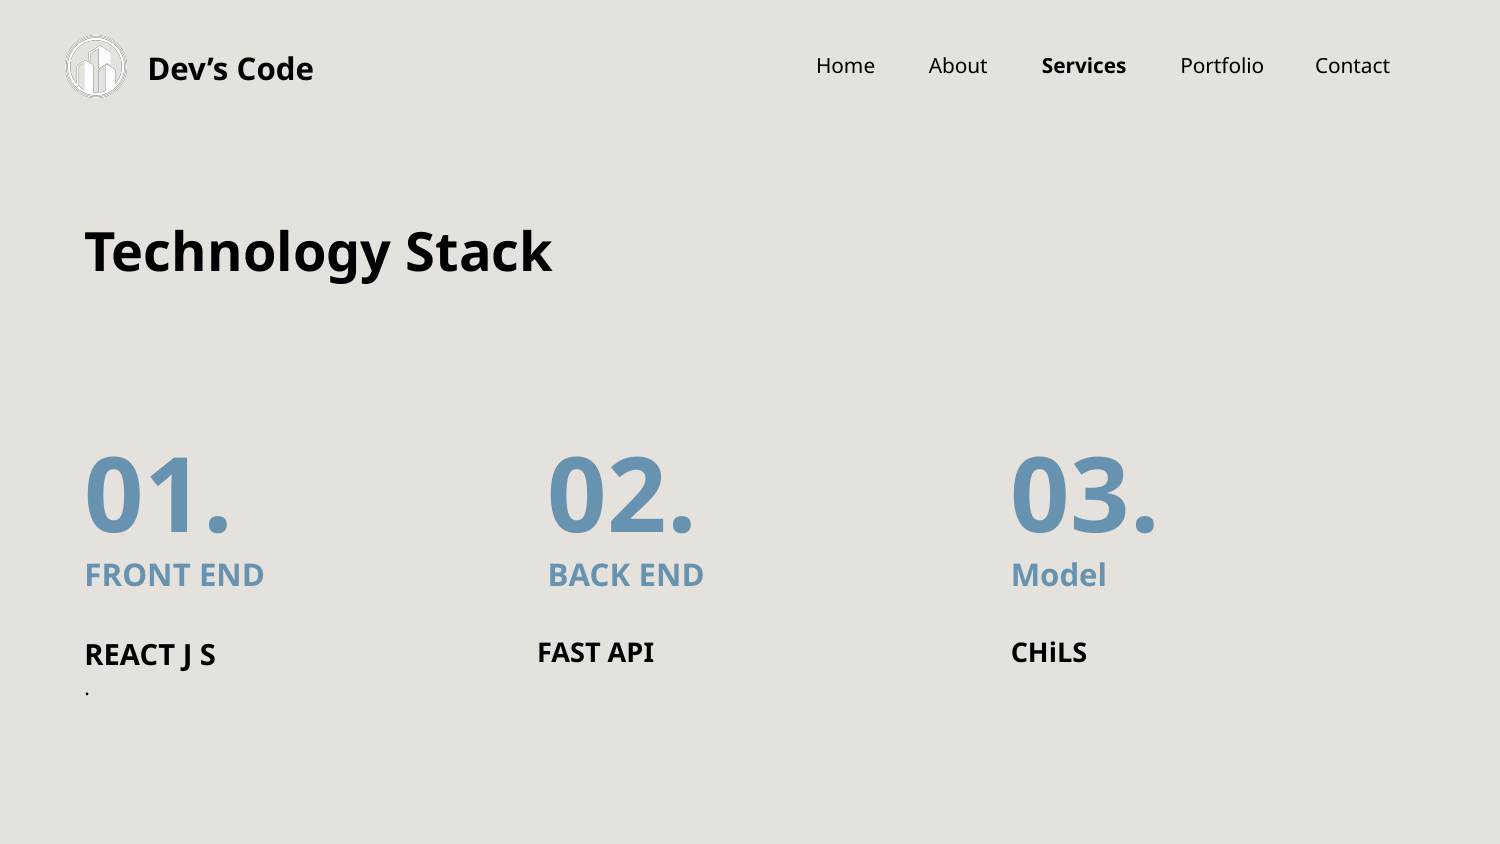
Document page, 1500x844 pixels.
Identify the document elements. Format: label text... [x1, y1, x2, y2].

text_box FRONT END [84, 554, 490, 593]
text_box [65, 35, 127, 98]
text_box 03. [1010, 403, 1416, 554]
text_box Home [816, 32, 882, 78]
text_box 01. [84, 403, 490, 554]
text_box About [928, 32, 995, 78]
text_box Dev’s Code [147, 41, 390, 87]
text_box REACT J S . [84, 630, 490, 700]
text_box BACK END [547, 554, 953, 593]
text_box Services [1041, 32, 1134, 78]
text_box CHiLS [1010, 630, 1416, 669]
text_box 02. [547, 403, 953, 554]
text_box Technology Stack [84, 204, 929, 283]
text_box FAST API [537, 630, 942, 669]
text_box Portfolio [1180, 32, 1268, 78]
text_box Contact [1315, 32, 1392, 78]
text_box Model [1010, 554, 1416, 593]
